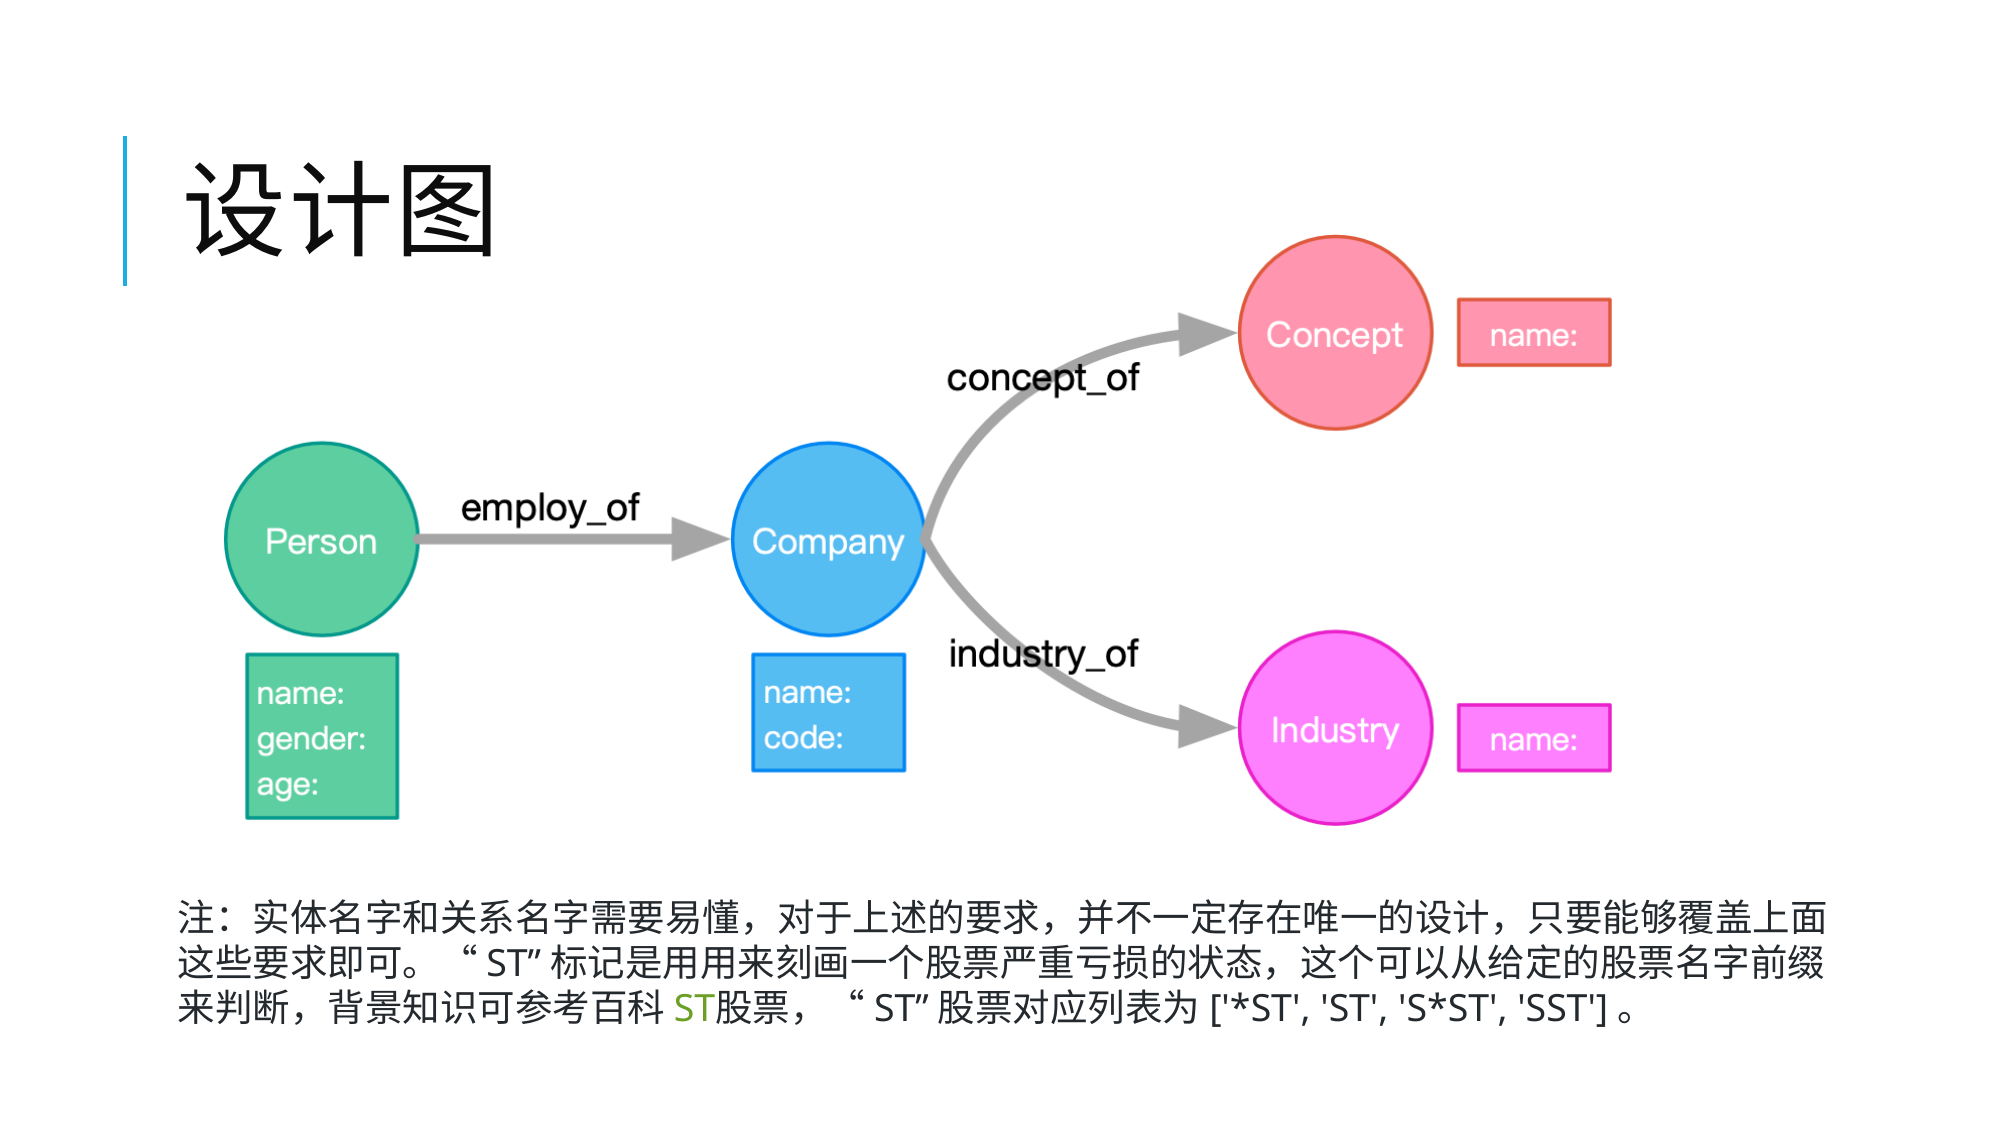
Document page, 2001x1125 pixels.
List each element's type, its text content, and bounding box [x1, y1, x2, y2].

text_box 注：实体名字和关系名字需要易懂，对于上述的要求，并不一定存在唯一的设计，只要能够覆盖上面这些要求即可。“ST”标记是⽤用来刻画⼀个股票严重亏损的状态，这个可以从给定的股票名字前缀来判断，背景知识可参考百科ST股票，“ST”股票对应列表为['*ST', 'ST', 'S*ST', 'SST']。 [162, 886, 1863, 1046]
picture [222, 233, 1614, 828]
title 设计图 [168, 96, 1763, 342]
